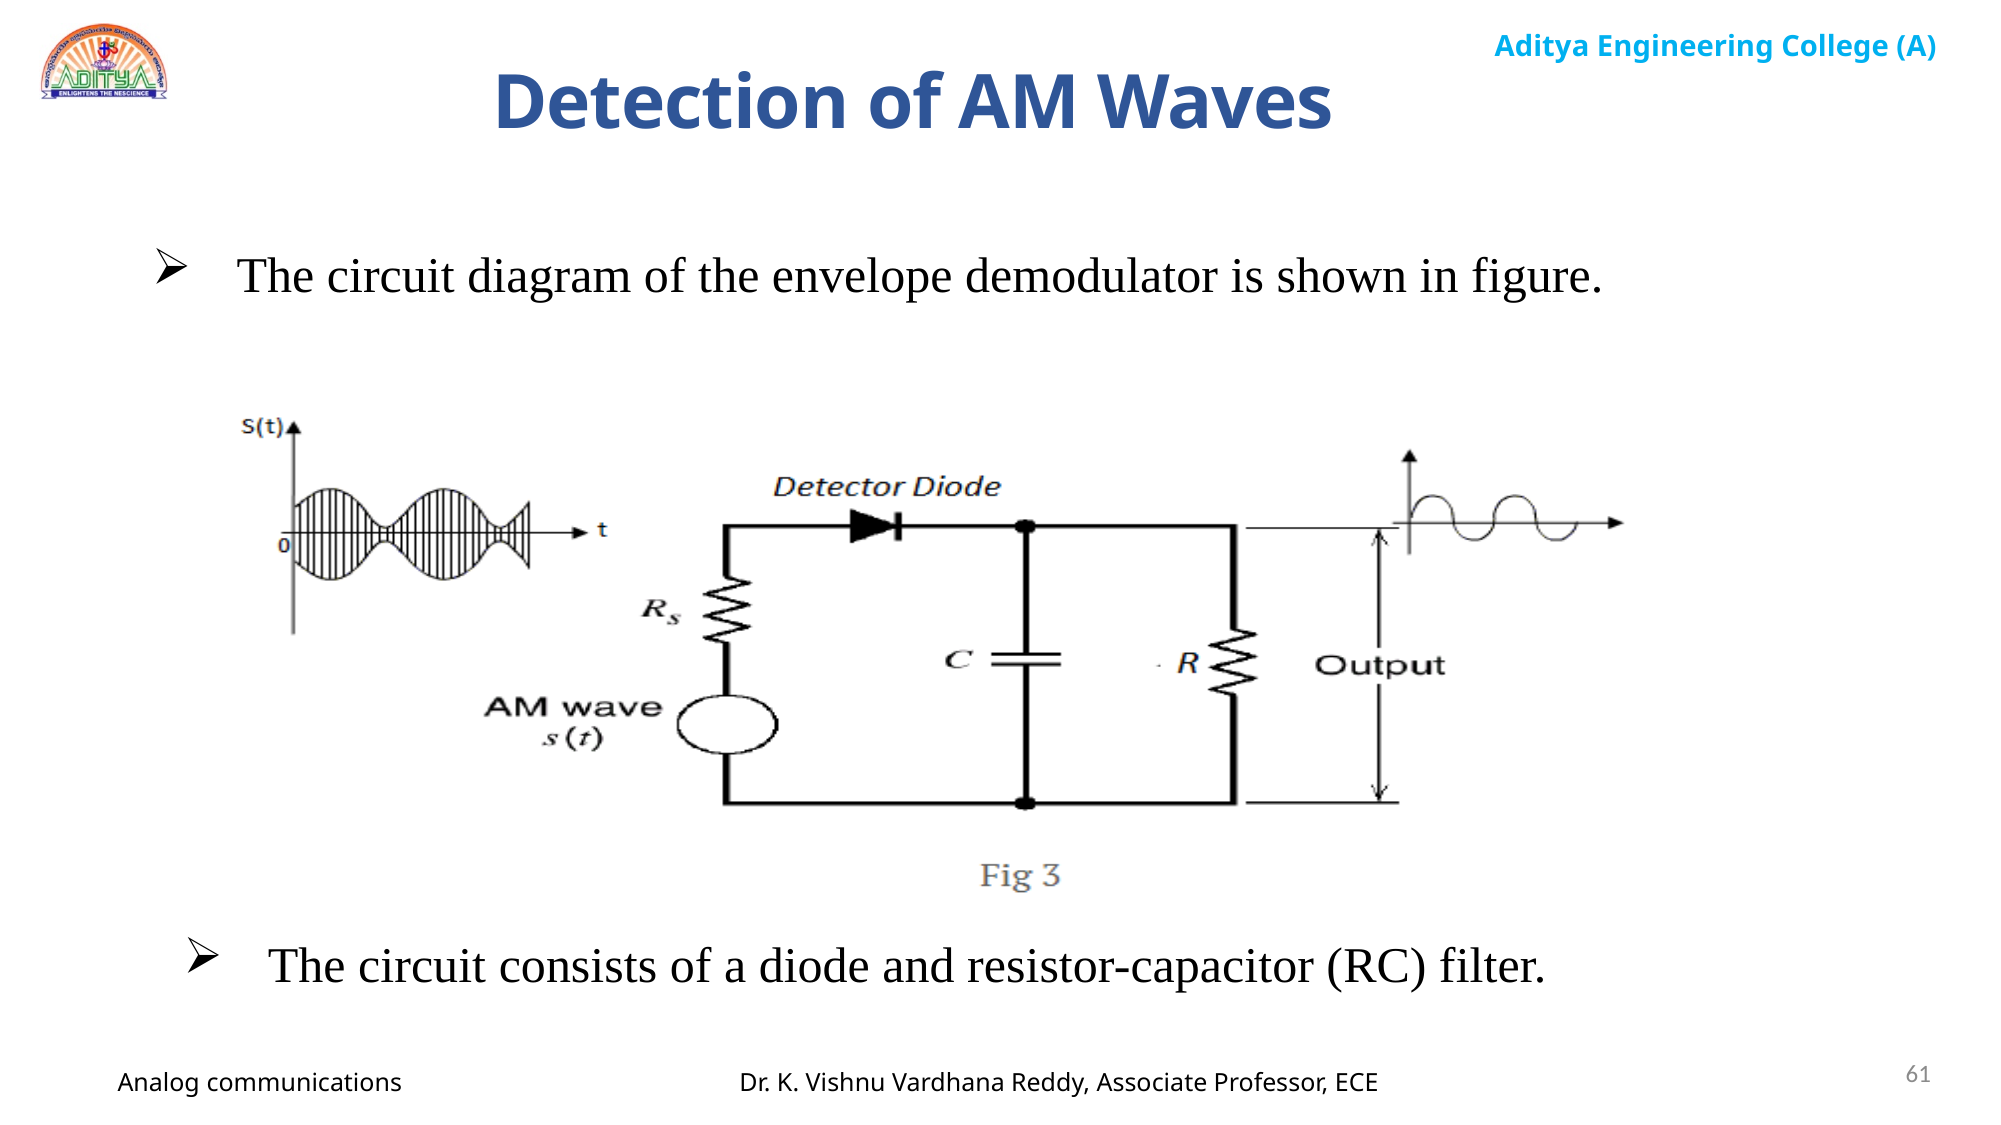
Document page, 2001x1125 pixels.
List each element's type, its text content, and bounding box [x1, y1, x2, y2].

picture [212, 374, 1700, 902]
footer Analog communications Dr. K. Vishnu Vardhana Reddy, Associate Professor, ECE [85, 1042, 1413, 1125]
slide_number 61 [1882, 1042, 1947, 1103]
text_box The circuit diagram of the envelope demodulator is shown in figure. [137, 174, 1850, 430]
text_box Detection of AM Waves [199, 37, 1626, 161]
text_box Aditya Engineering College (A) [1479, 19, 1952, 70]
text_box The circuit consists of a diode and resistor-capacitor (RC) filter. [168, 864, 1882, 1120]
picture [39, 23, 168, 100]
